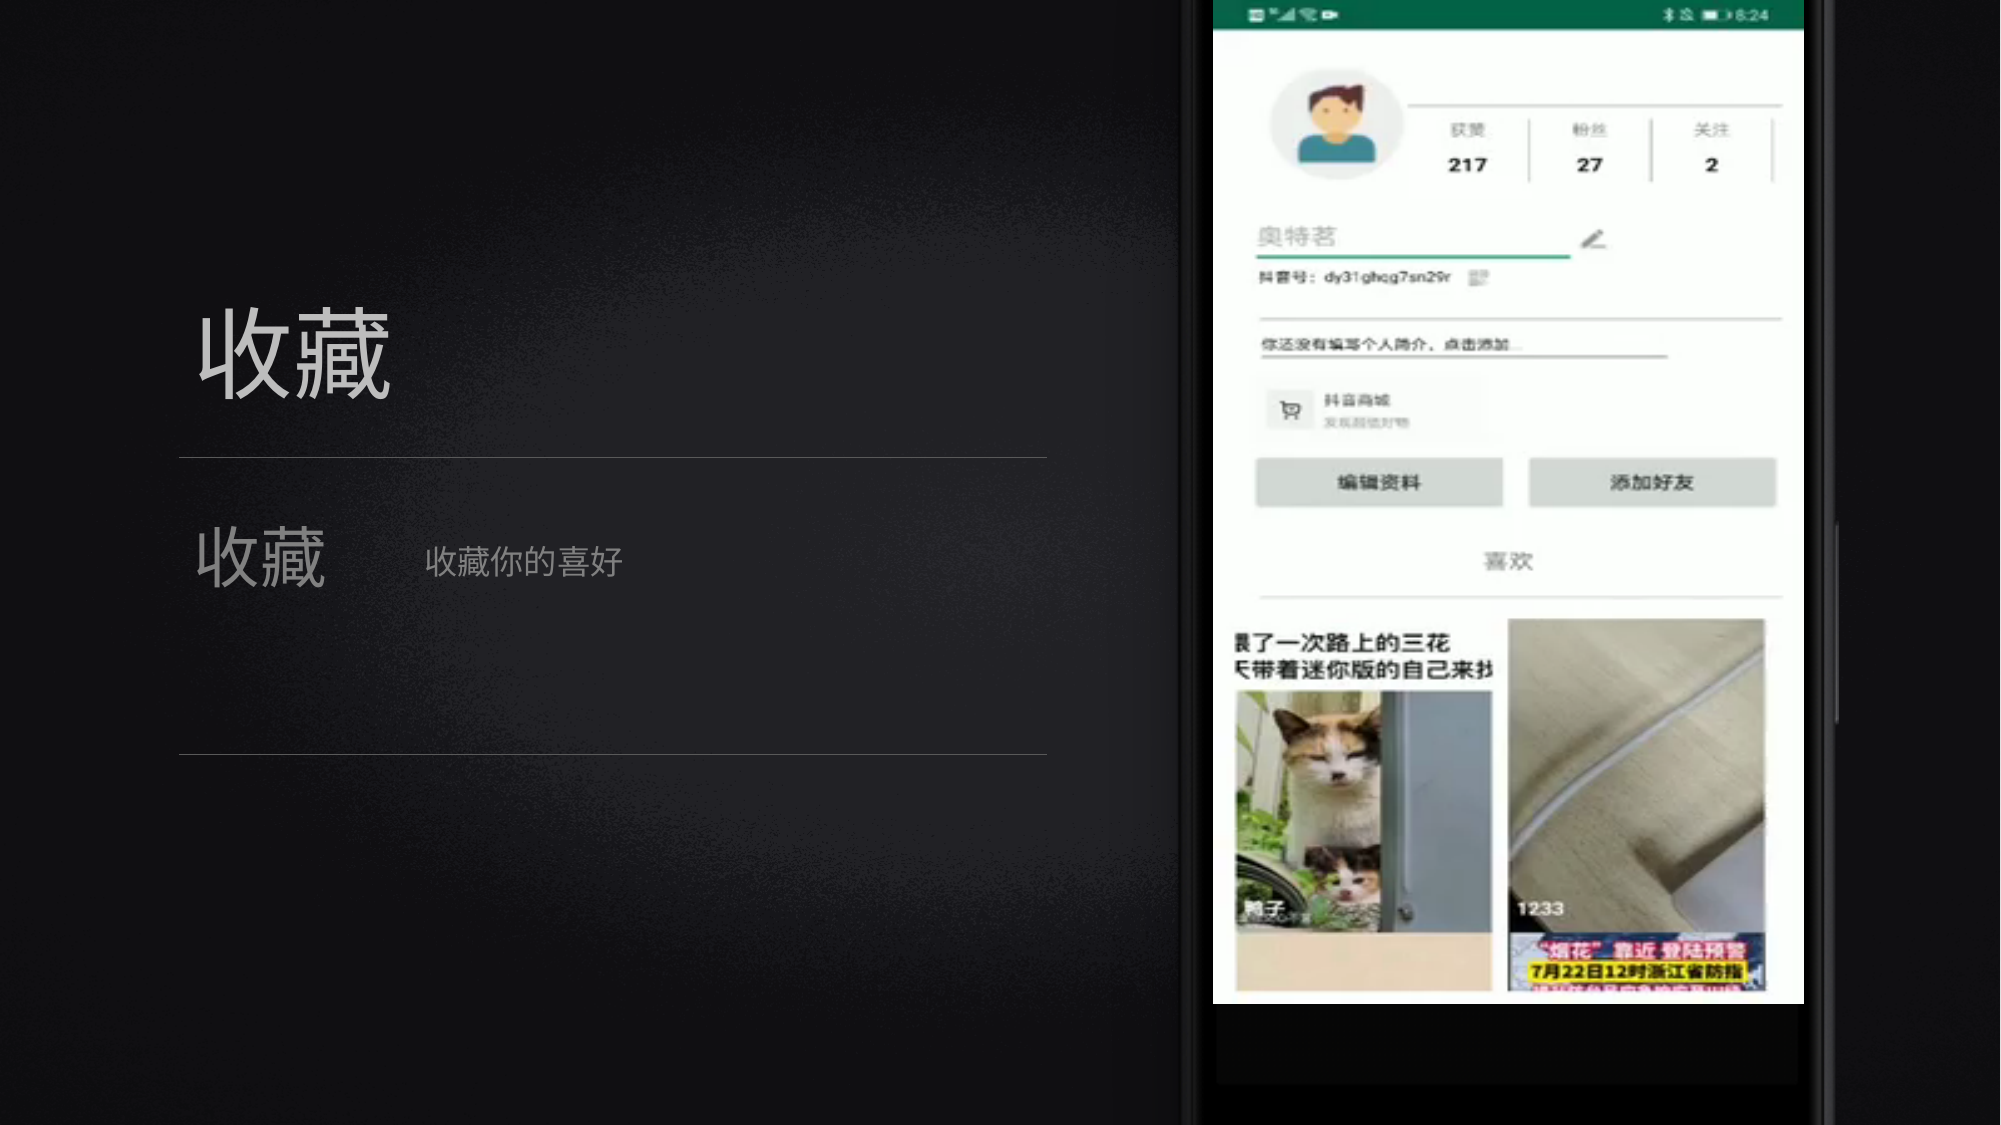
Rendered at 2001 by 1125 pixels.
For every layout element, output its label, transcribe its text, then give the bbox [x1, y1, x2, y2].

text_box 收藏 [179, 284, 409, 420]
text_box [1212, 0, 1805, 1005]
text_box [179, 457, 779, 755]
picture [0, 0, 2001, 1125]
